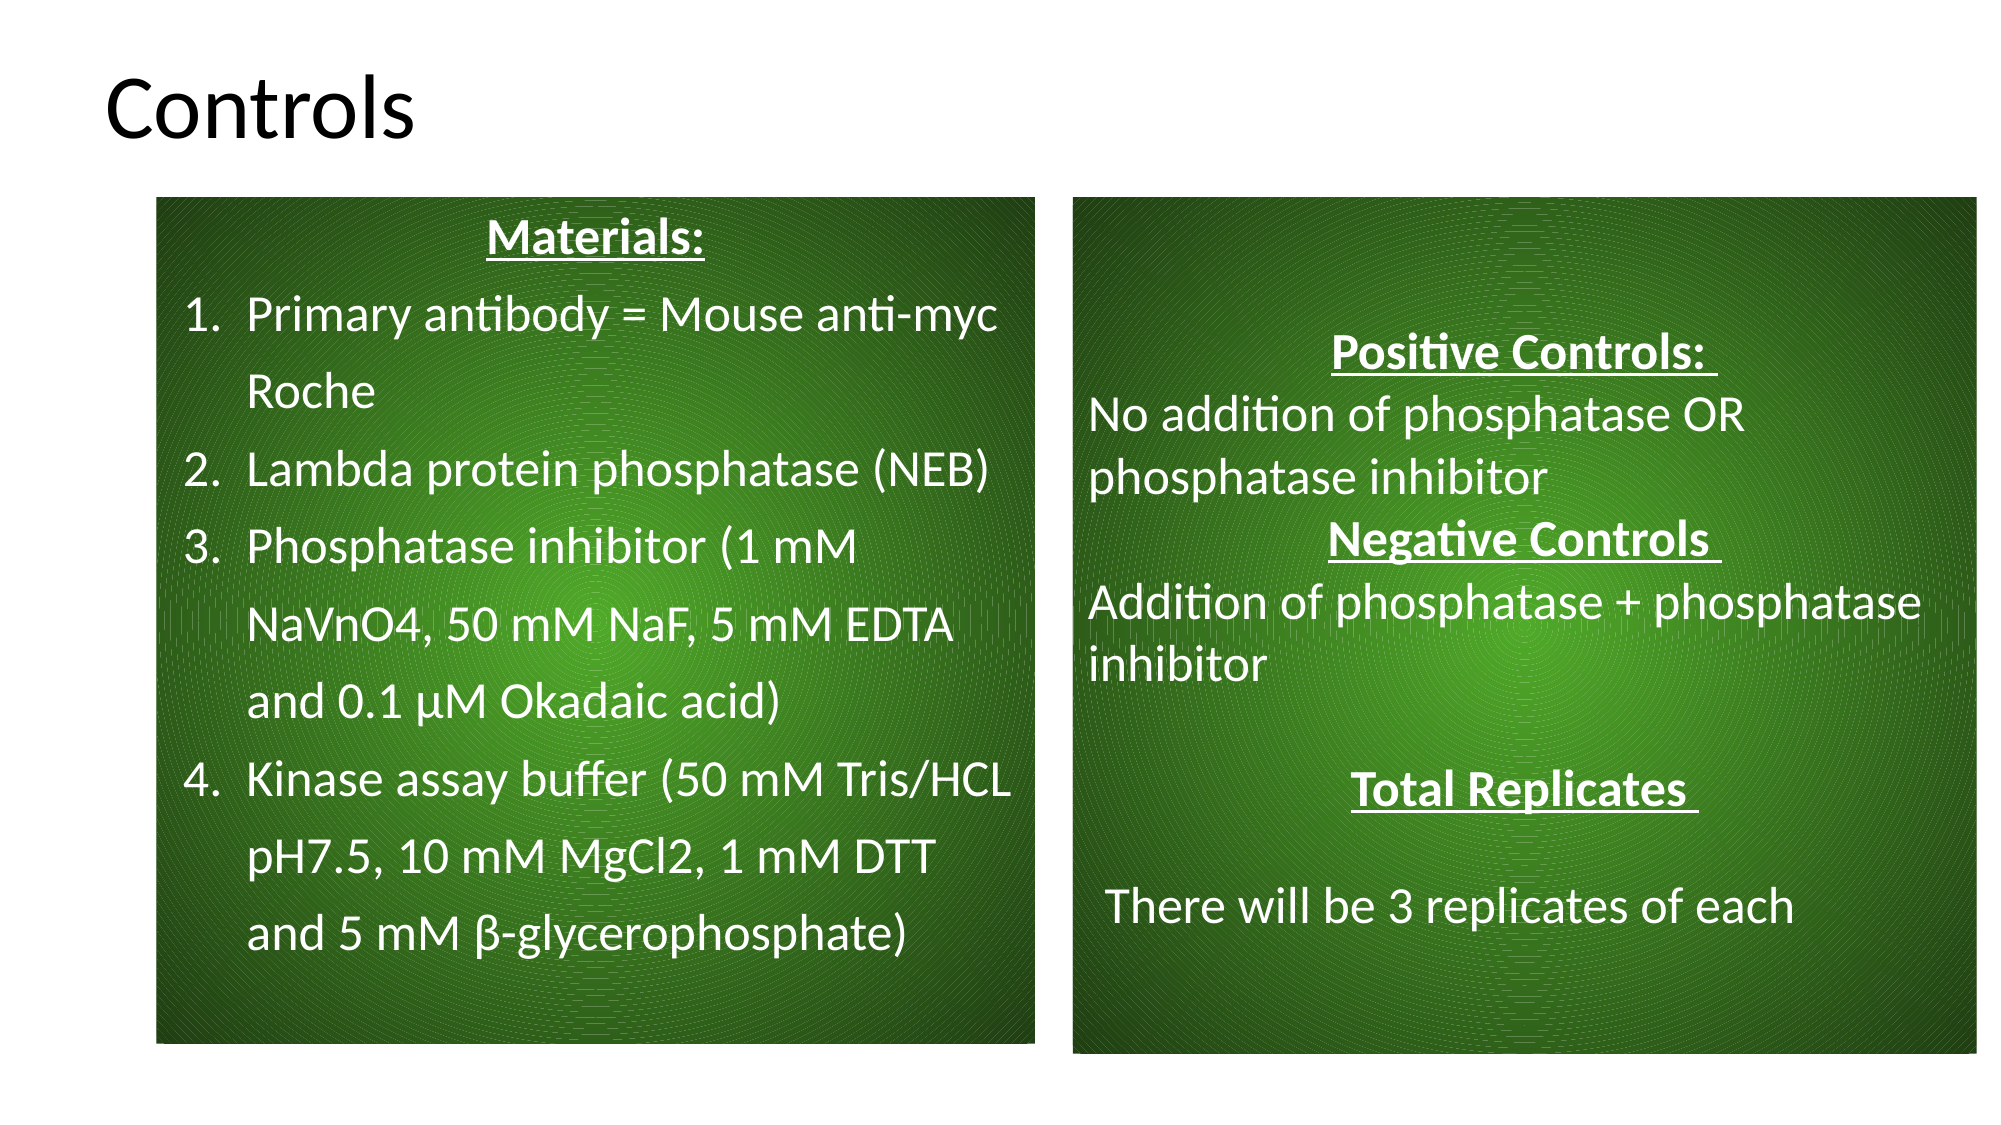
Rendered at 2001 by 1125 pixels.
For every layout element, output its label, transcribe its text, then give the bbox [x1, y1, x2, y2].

title Controls [90, 0, 1815, 218]
text_box Positive Controls: No addition of phosphatase OR phosphatase inhibitor Negative Controls Addition of phosphatase + phosphatase inhibitor Total Replicates There will be 3 replicates of each [1072, 197, 1977, 1054]
text_box Materials: Primary antibody = Mouse anti-myc Roche Lambda protein phosphatase (NEB) Phosphatase inhibitor (1 mM NaVnO4, 50 mM NaF, 5 mM EDTA and 0.1 µM Okadaic acid) Kinase assay buffer (50 mM Tris/HCL pH7.5, 10 mM MgCl2, 1 mM DTT and 5 mM β-glycerophosphate) [156, 197, 1035, 1044]
